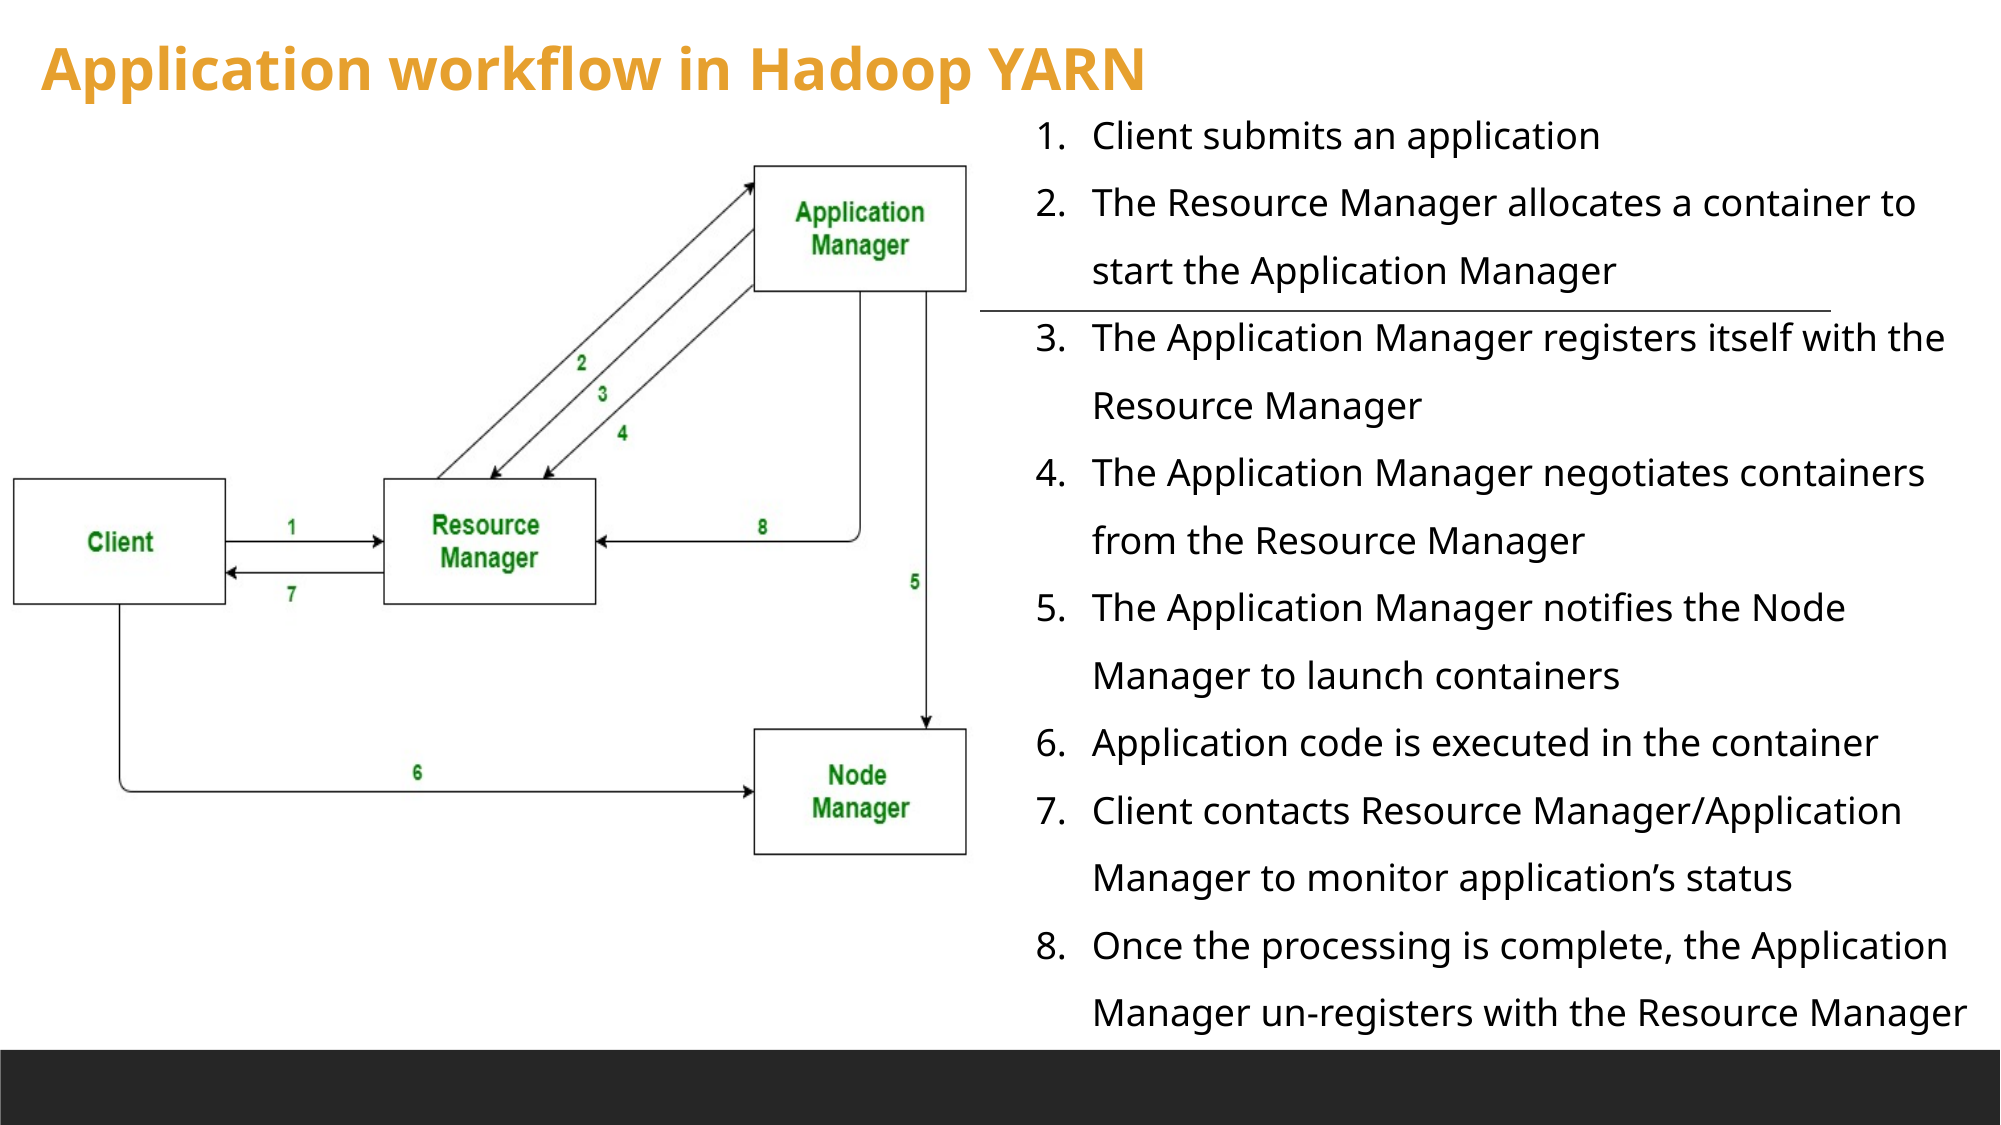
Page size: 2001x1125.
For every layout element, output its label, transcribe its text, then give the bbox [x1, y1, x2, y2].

picture [0, 150, 980, 872]
text_box Application workflow in Hadoop YARN [26, 25, 1314, 110]
text_box Client submits an application The Resource Manager allocates a container to start the Application Manager The Application Manager registers itself with the Resource Manager The Application Manager negotiates containers from the Resource Manager The Application Manager notifies the Node Manager to launch containers Application code is executed in the container Client contacts Resource Manager/Application Manager to monitor application’s status Once the processing is complete, the Application Manager un-registers with the Resource Manager [1020, 81, 2000, 1042]
